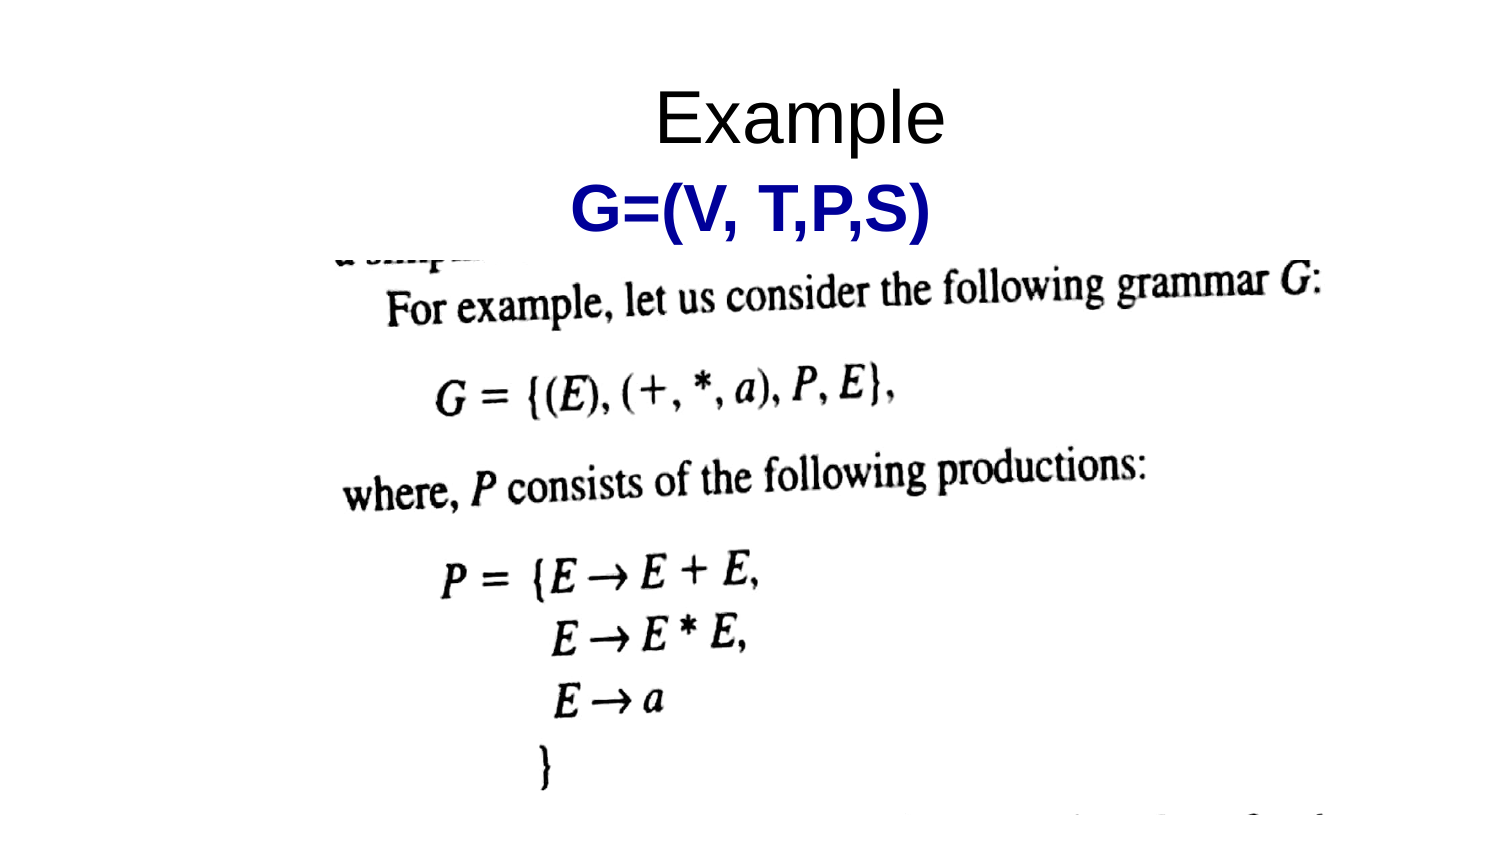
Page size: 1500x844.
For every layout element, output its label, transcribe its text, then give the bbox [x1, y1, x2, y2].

title Example [102, 44, 1500, 183]
picture [216, 260, 1402, 815]
text_box G=(V, T,P,S) [405, 156, 1002, 259]
